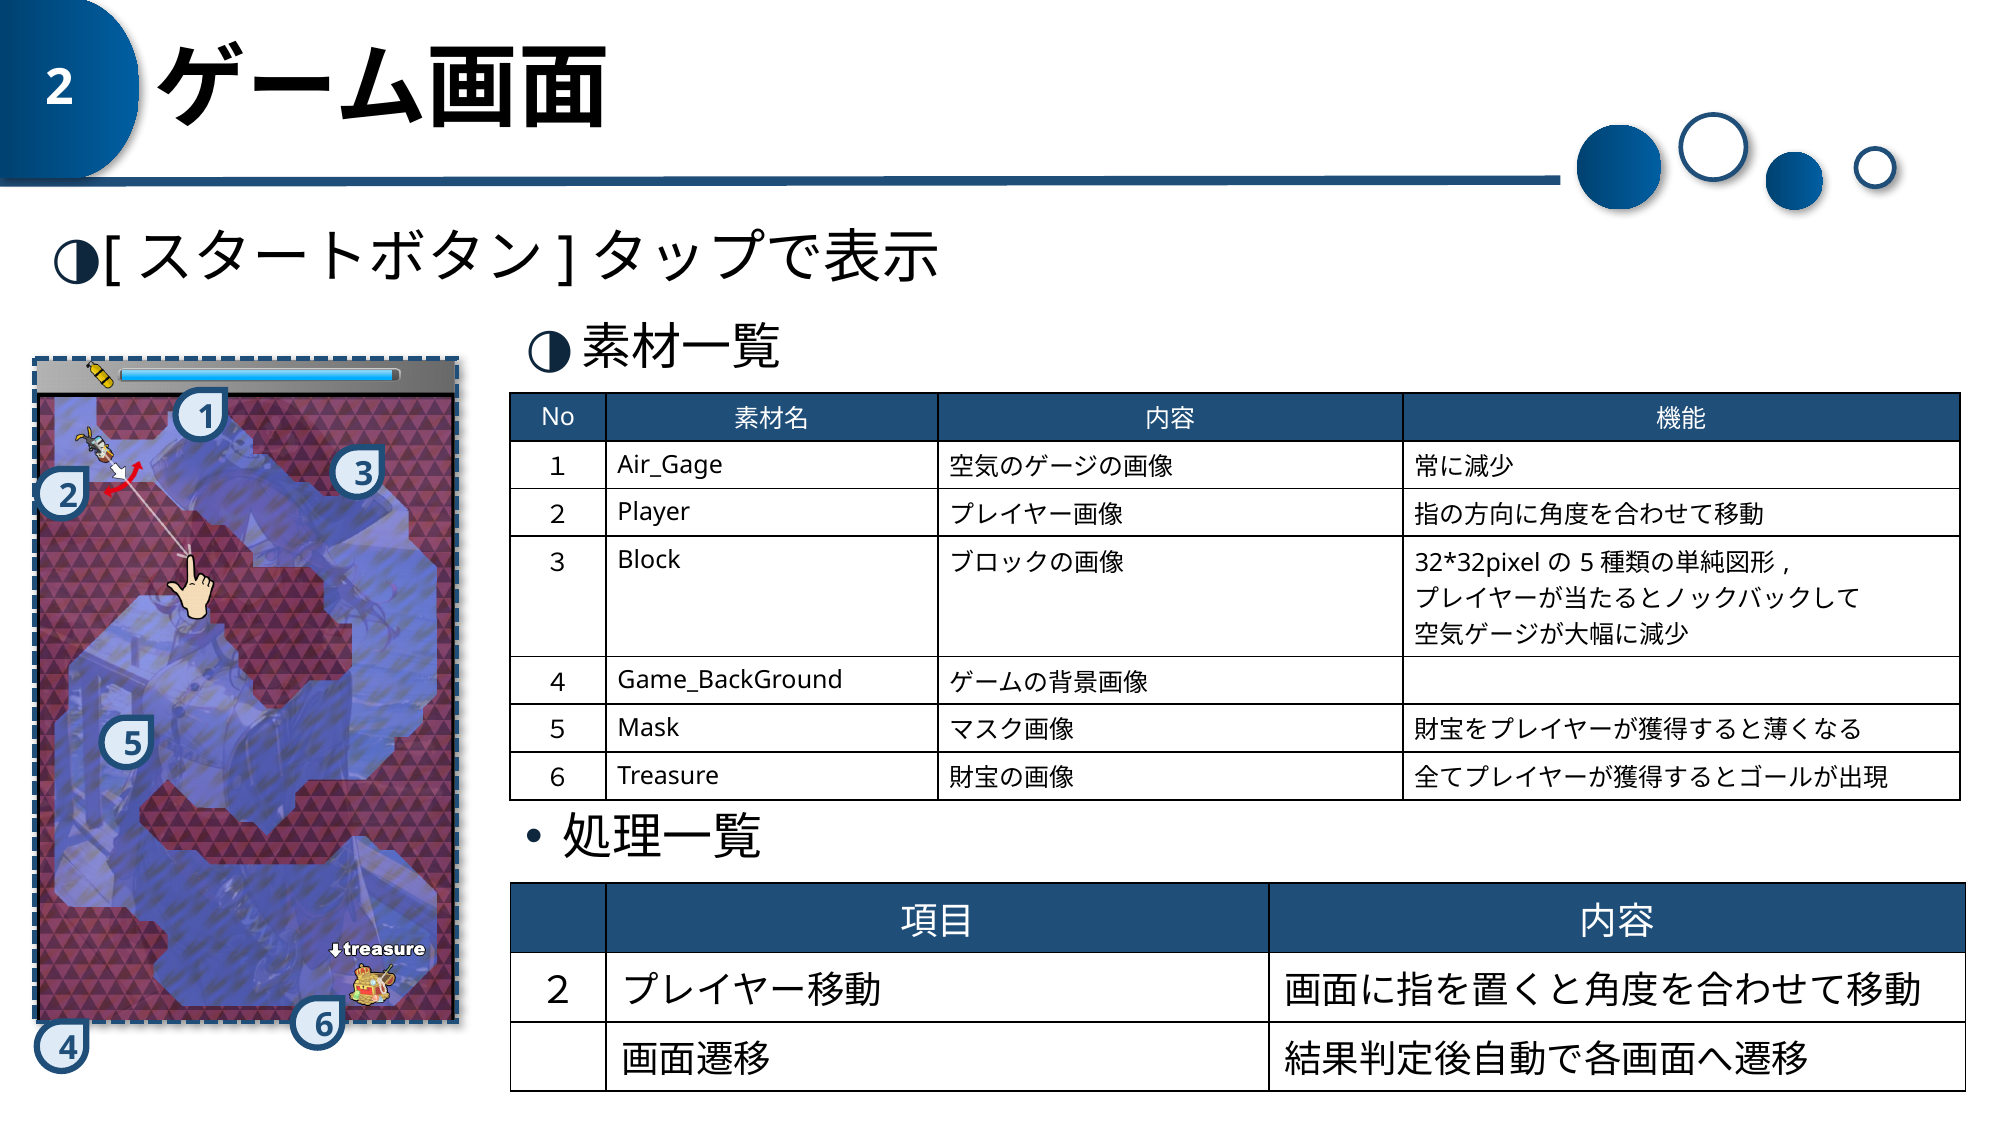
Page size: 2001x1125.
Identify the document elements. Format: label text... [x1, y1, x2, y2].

table_header 素材名 [607, 394, 937, 440]
table_cell 空気のゲージの画像 [939, 442, 1402, 488]
table_cell ６ [511, 753, 605, 799]
table_cell Mask [607, 705, 937, 751]
table_cell [1404, 657, 1959, 703]
table_header 内容 [1270, 884, 1965, 952]
table_header [511, 884, 605, 952]
table_cell ゲームの背景画像 [939, 657, 1402, 703]
table_header No [511, 394, 605, 440]
list 処理一覧 [510, 804, 1961, 882]
table_cell マスク画像 [939, 705, 1402, 751]
picture [36, 360, 455, 1020]
table_cell 画面遷移 [607, 1023, 1268, 1090]
table_cell 32*32pixelの5種類の単純図形, プレイヤーが当たるとノックバックして 空気ゲージが大幅に減少 [1404, 537, 1959, 656]
table_cell 全てプレイヤーが獲得するとゴールが出現 [1404, 753, 1959, 799]
table_cell 画面に指を置くと角度を合わせて移動 [1270, 953, 1965, 1021]
title ゲーム画面 [139, 0, 1561, 181]
table_cell ２ [511, 953, 605, 1021]
table_header 項目 [607, 884, 1268, 952]
table_cell ブロックの画像 [939, 537, 1402, 656]
table_cell Game_BackGround [607, 657, 937, 703]
slide_number 2 [0, 0, 140, 179]
table_cell プレイヤー画像 [939, 489, 1402, 535]
table_cell プレイヤー移動 [607, 953, 1268, 1021]
text_box 6 [291, 1020, 344, 1049]
table_cell ５ [511, 705, 605, 751]
table_cell Treasure [607, 753, 937, 799]
table_cell Air_Gage [607, 442, 937, 488]
table_cell 財宝をプレイヤーが獲得すると薄くなる [1404, 705, 1959, 751]
text_box 4 [35, 1020, 88, 1073]
table_header 内容 [939, 394, 1402, 440]
table_cell １ [511, 442, 605, 488]
table_cell ３ [511, 537, 605, 656]
table_cell Block [607, 537, 937, 656]
table_cell ２ [511, 489, 605, 535]
table_cell ４ [511, 657, 605, 703]
table_cell [511, 1023, 605, 1090]
table_cell 指の方向に角度を合わせて移動 [1404, 489, 1959, 535]
table_cell 結果判定後自動で各画面へ遷移 [1270, 1023, 1965, 1090]
list [スタートボタン]タップで表示 [36, 219, 1561, 310]
table_cell 常に減少 [1404, 442, 1959, 488]
table_header 機能 [1404, 394, 1959, 440]
list 素材一覧 [510, 313, 1961, 392]
table_cell Player [607, 489, 937, 535]
table_cell 財宝の画像 [939, 753, 1402, 799]
